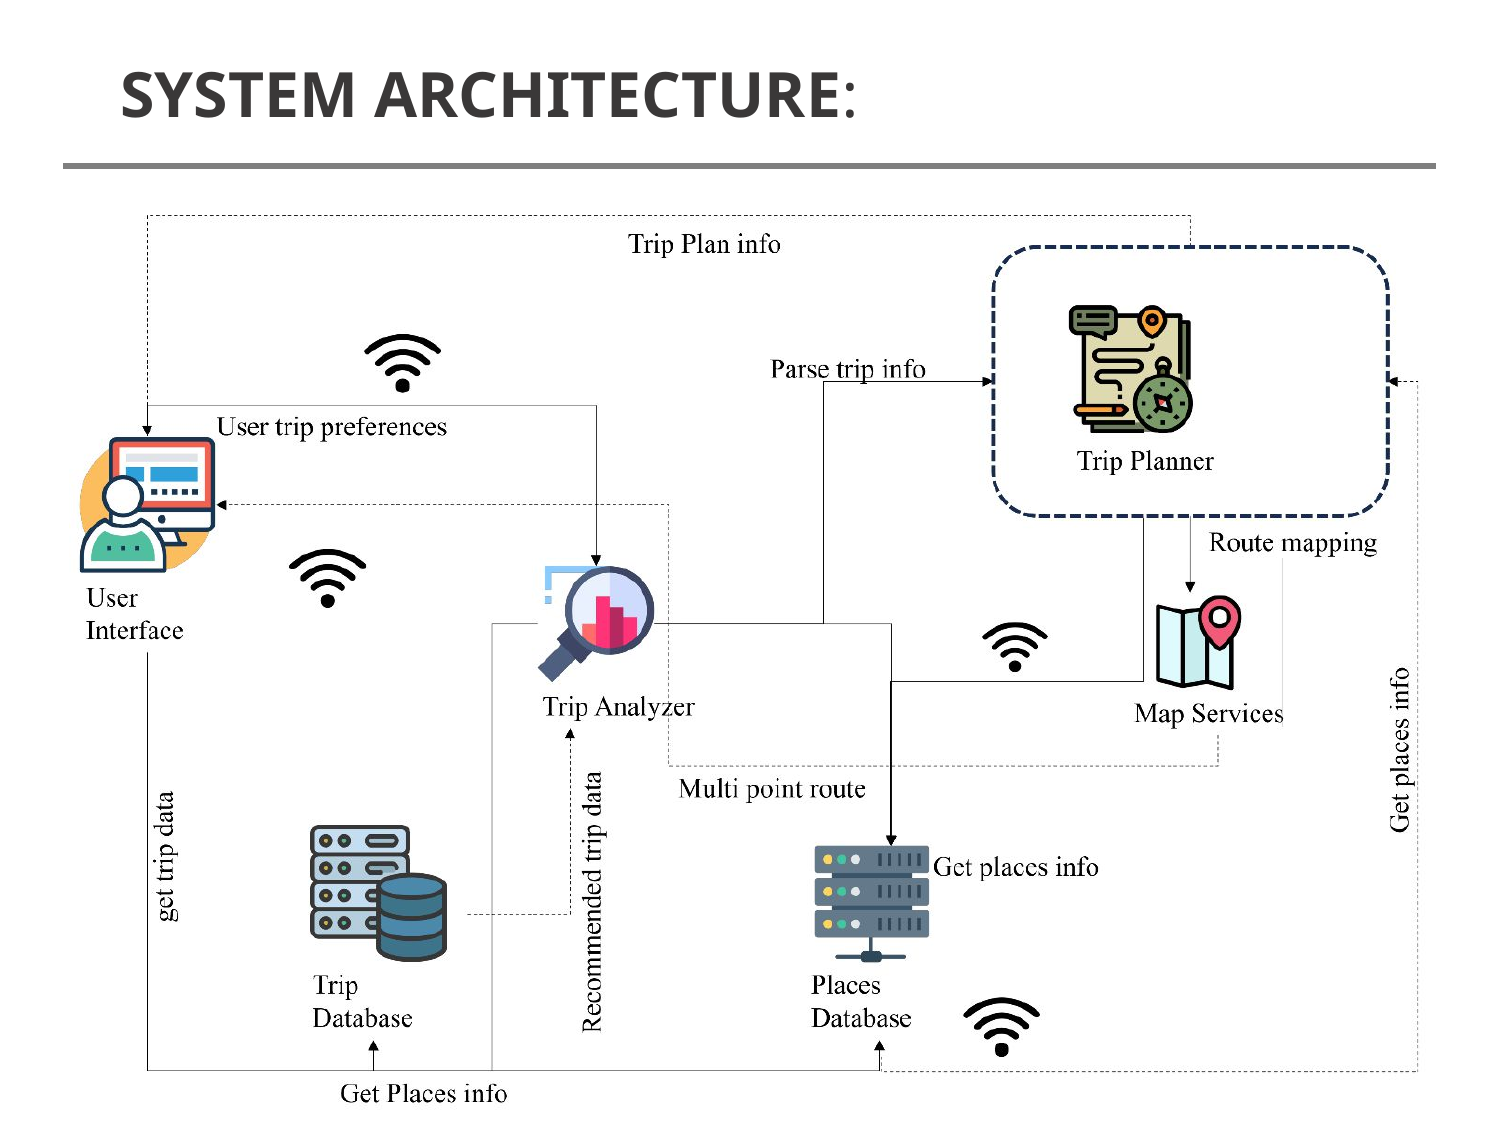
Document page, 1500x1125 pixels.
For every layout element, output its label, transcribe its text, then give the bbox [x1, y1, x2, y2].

text_box SYSTEM ARCHITECTURE: [105, 28, 967, 165]
picture [69, 215, 1431, 1125]
